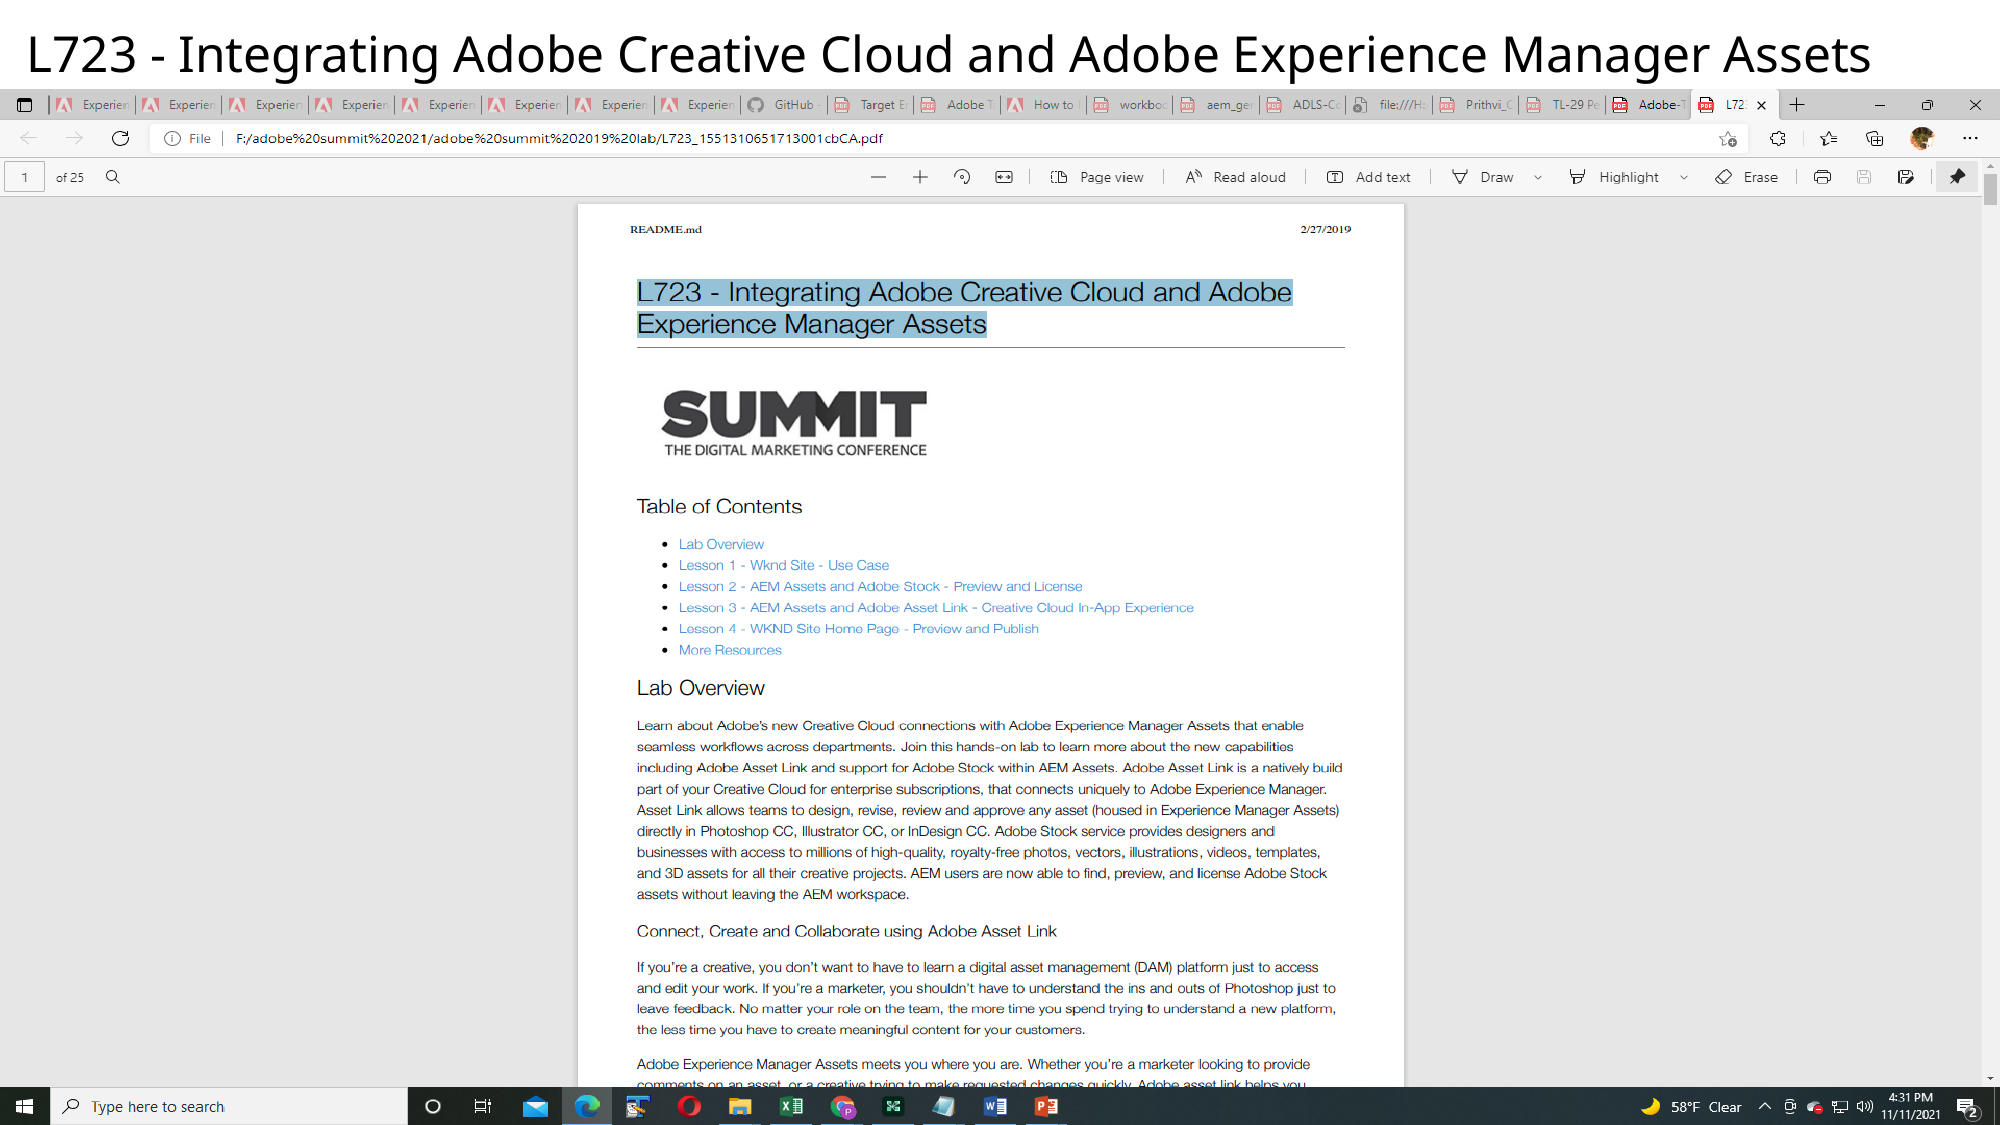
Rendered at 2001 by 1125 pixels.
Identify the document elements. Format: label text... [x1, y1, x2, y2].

picture [0, 89, 2000, 1125]
title L723 - Integrating Adobe Creative Cloud and Adobe Experience Manager Assets [11, 12, 1909, 89]
